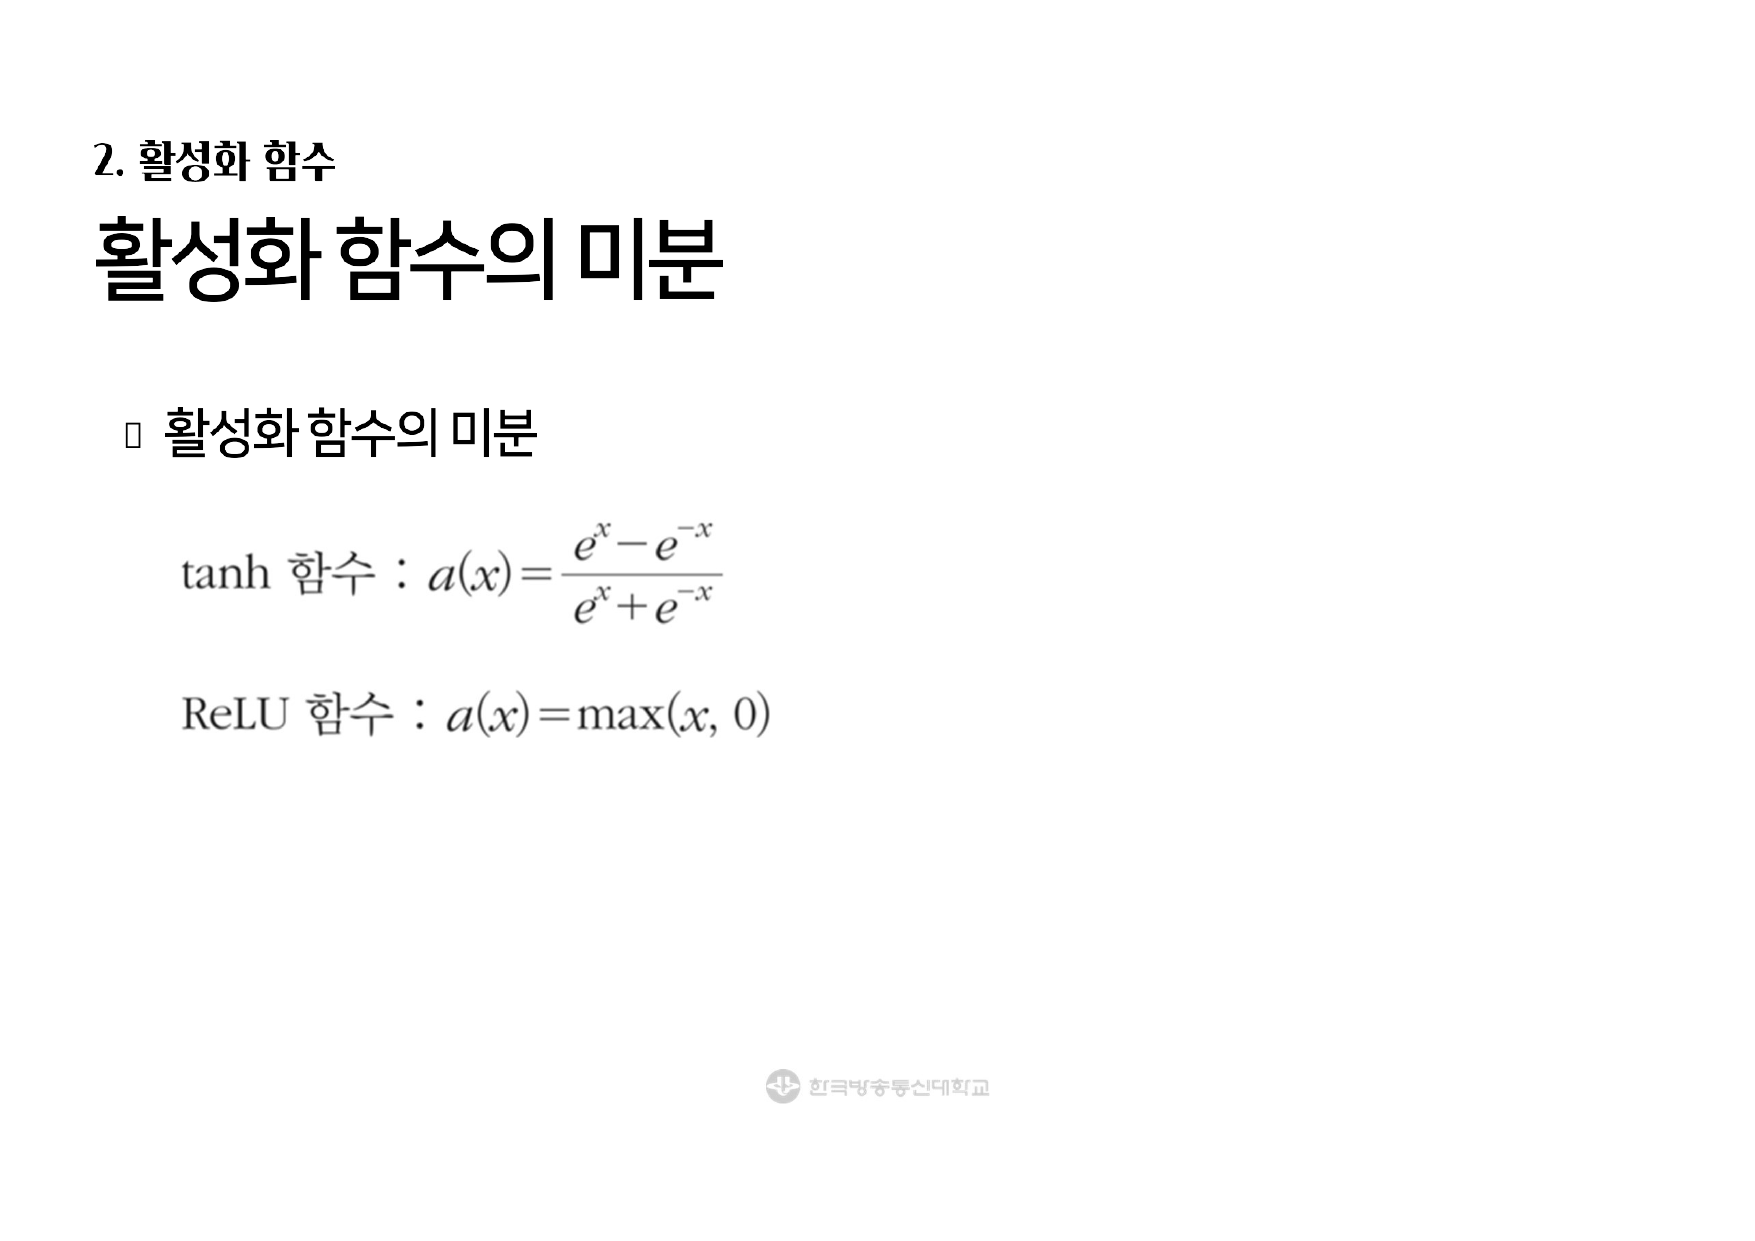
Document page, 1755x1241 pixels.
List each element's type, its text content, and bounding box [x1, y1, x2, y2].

picture [165, 407, 537, 458]
picture [764, 1068, 990, 1104]
picture [179, 519, 770, 743]
picture [94, 140, 336, 182]
text_box  [120, 410, 161, 456]
picture [96, 216, 723, 302]
